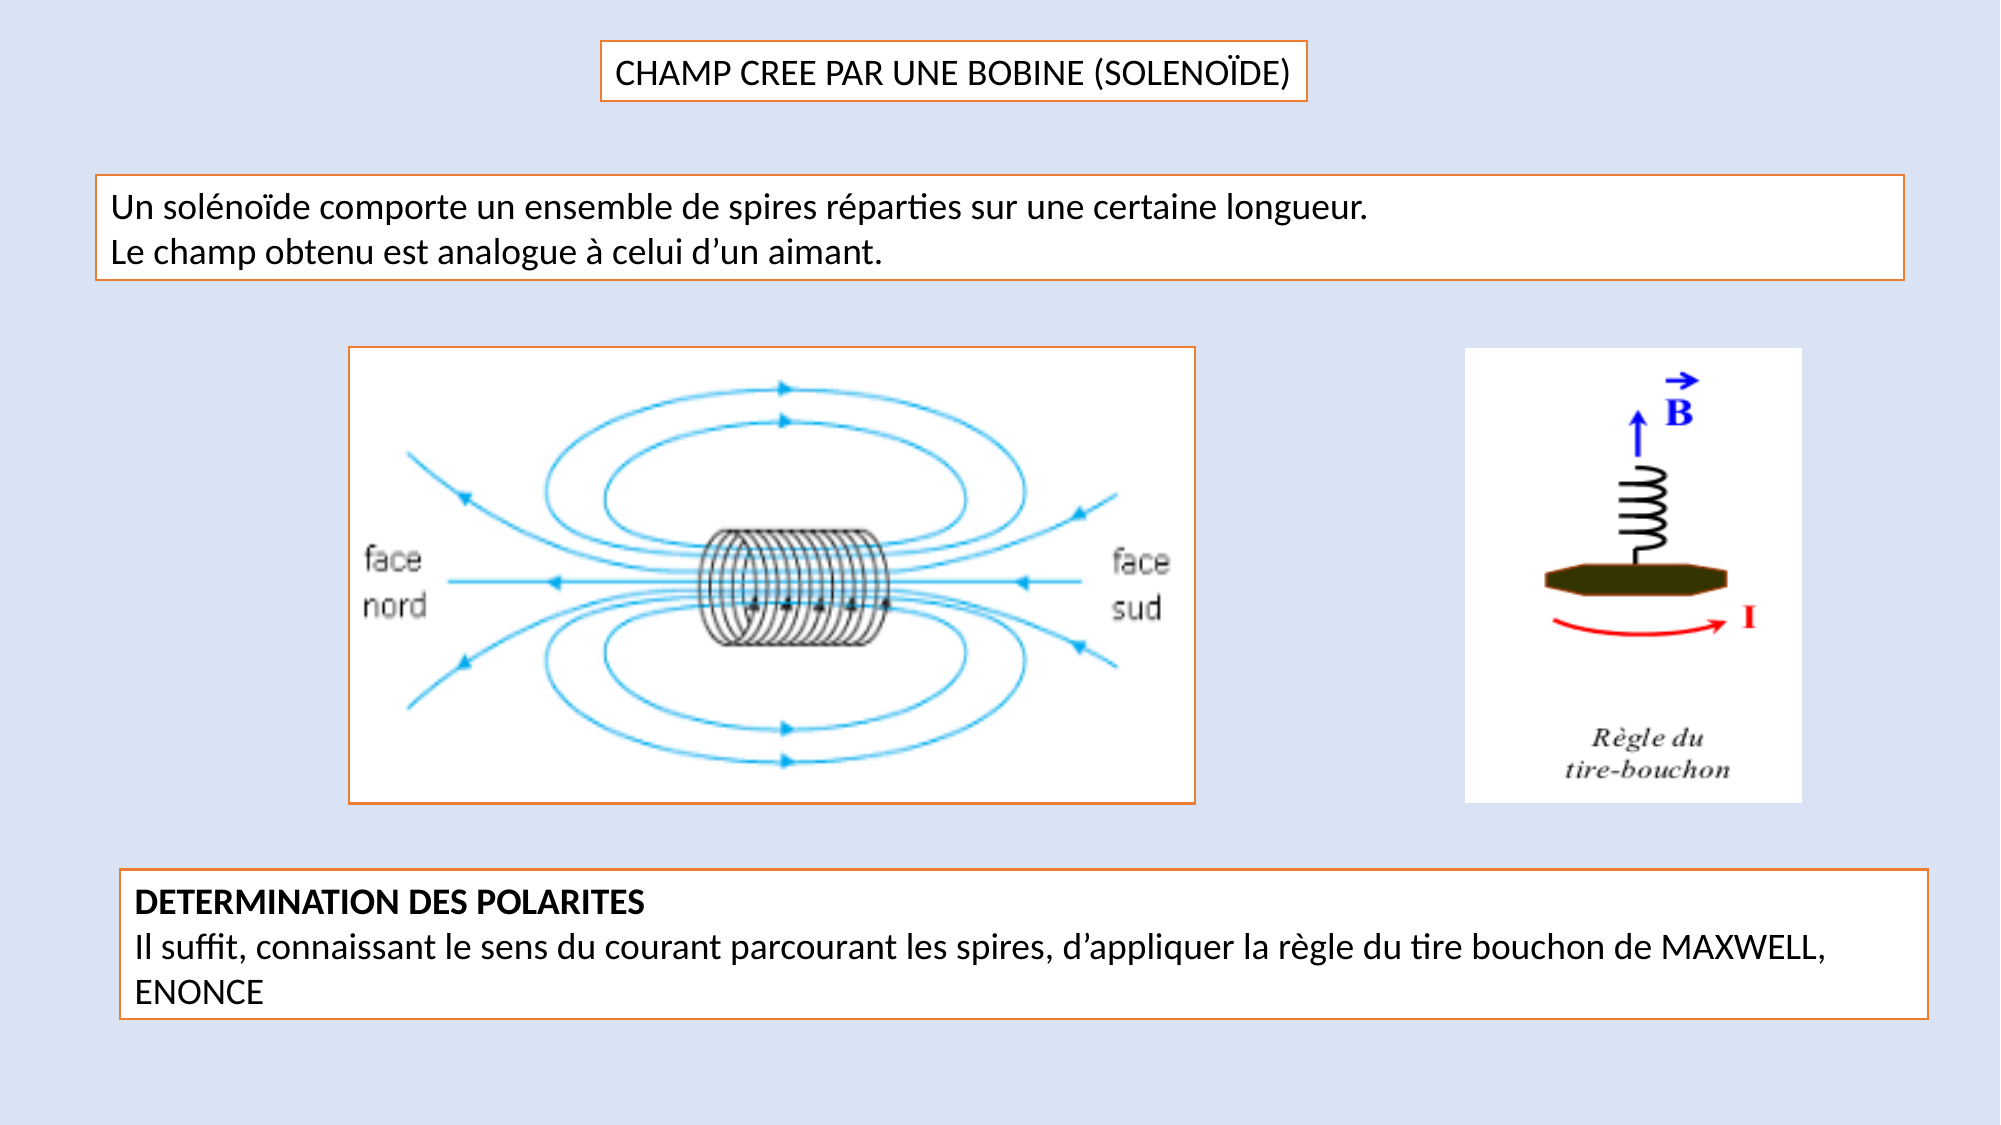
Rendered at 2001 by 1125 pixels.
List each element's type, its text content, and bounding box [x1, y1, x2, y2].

text_box CHAMP CREE PAR UNE BOBINE (SOLENOÏDE) [600, 40, 1308, 102]
picture [350, 348, 1194, 803]
text_box Un solénoïde comporte un ensemble de spires réparties sur une certaine longueur. Le champ obtenu est analogue à celui d’un aimant. [95, 174, 1905, 281]
text_box DETERMINATION DES POLARITES Il suffit, connaissant le sens du courant parcourant les spires, d’appliquer la règle du tire bouchon de MAXWELL, ENONCE [119, 868, 1929, 1020]
picture [1465, 348, 1802, 803]
